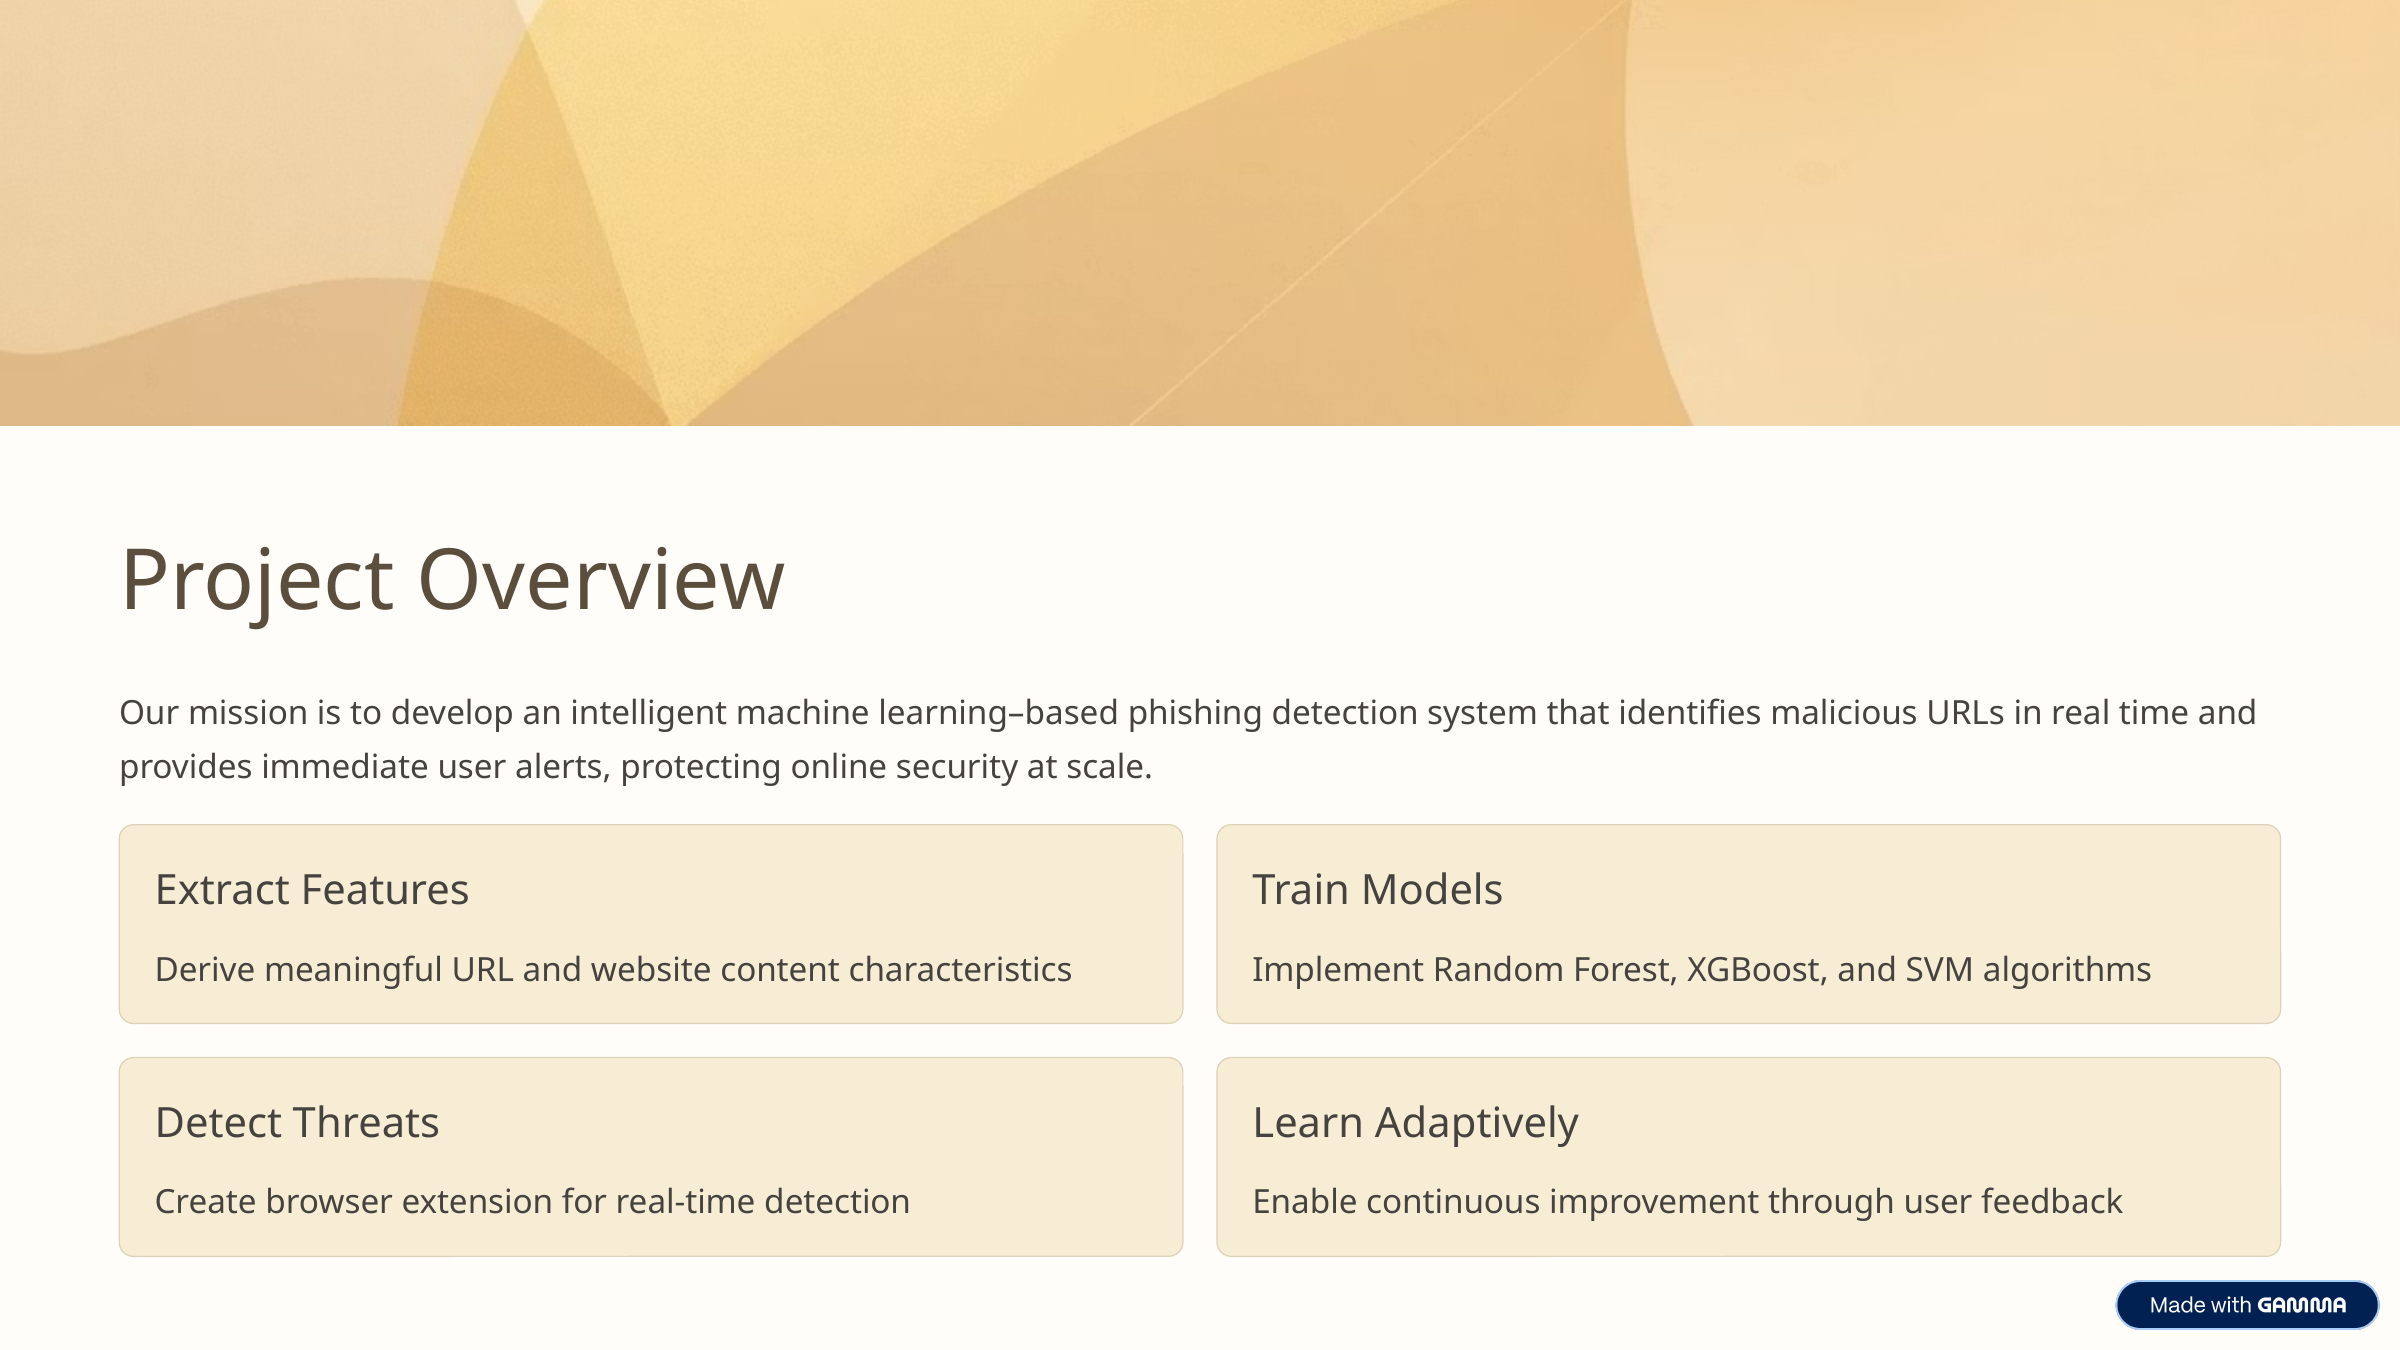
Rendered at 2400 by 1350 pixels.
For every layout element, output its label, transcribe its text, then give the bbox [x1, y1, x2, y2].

text_box Learn Adaptively [1252, 1092, 1679, 1147]
text_box Train Models [1252, 859, 1679, 914]
picture [2106, 1271, 2389, 1339]
text_box Project Overview [119, 519, 972, 627]
picture [0, 0, 2400, 426]
text_box Enable continuous improvement through user feedback [1252, 1166, 2246, 1221]
text_box Extract Features [154, 859, 581, 914]
text_box Implement Random Forest, XGBoost, and SVM algorithms [1252, 933, 2246, 989]
text_box Our mission is to develop an intelligent machine learning–based phishing detection system that identifies malicious URLs in real time and provides immediate user alerts, protecting online security at scale. [119, 677, 2281, 787]
text_box [119, 824, 1183, 1024]
text_box [1216, 824, 2281, 1024]
text_box Create browser extension for real-time detection [154, 1166, 1148, 1221]
text_box [119, 1057, 1183, 1257]
text_box Detect Threats [154, 1092, 581, 1147]
text_box [1216, 1057, 2281, 1257]
text_box Derive meaningful URL and website content characteristics [154, 933, 1148, 989]
